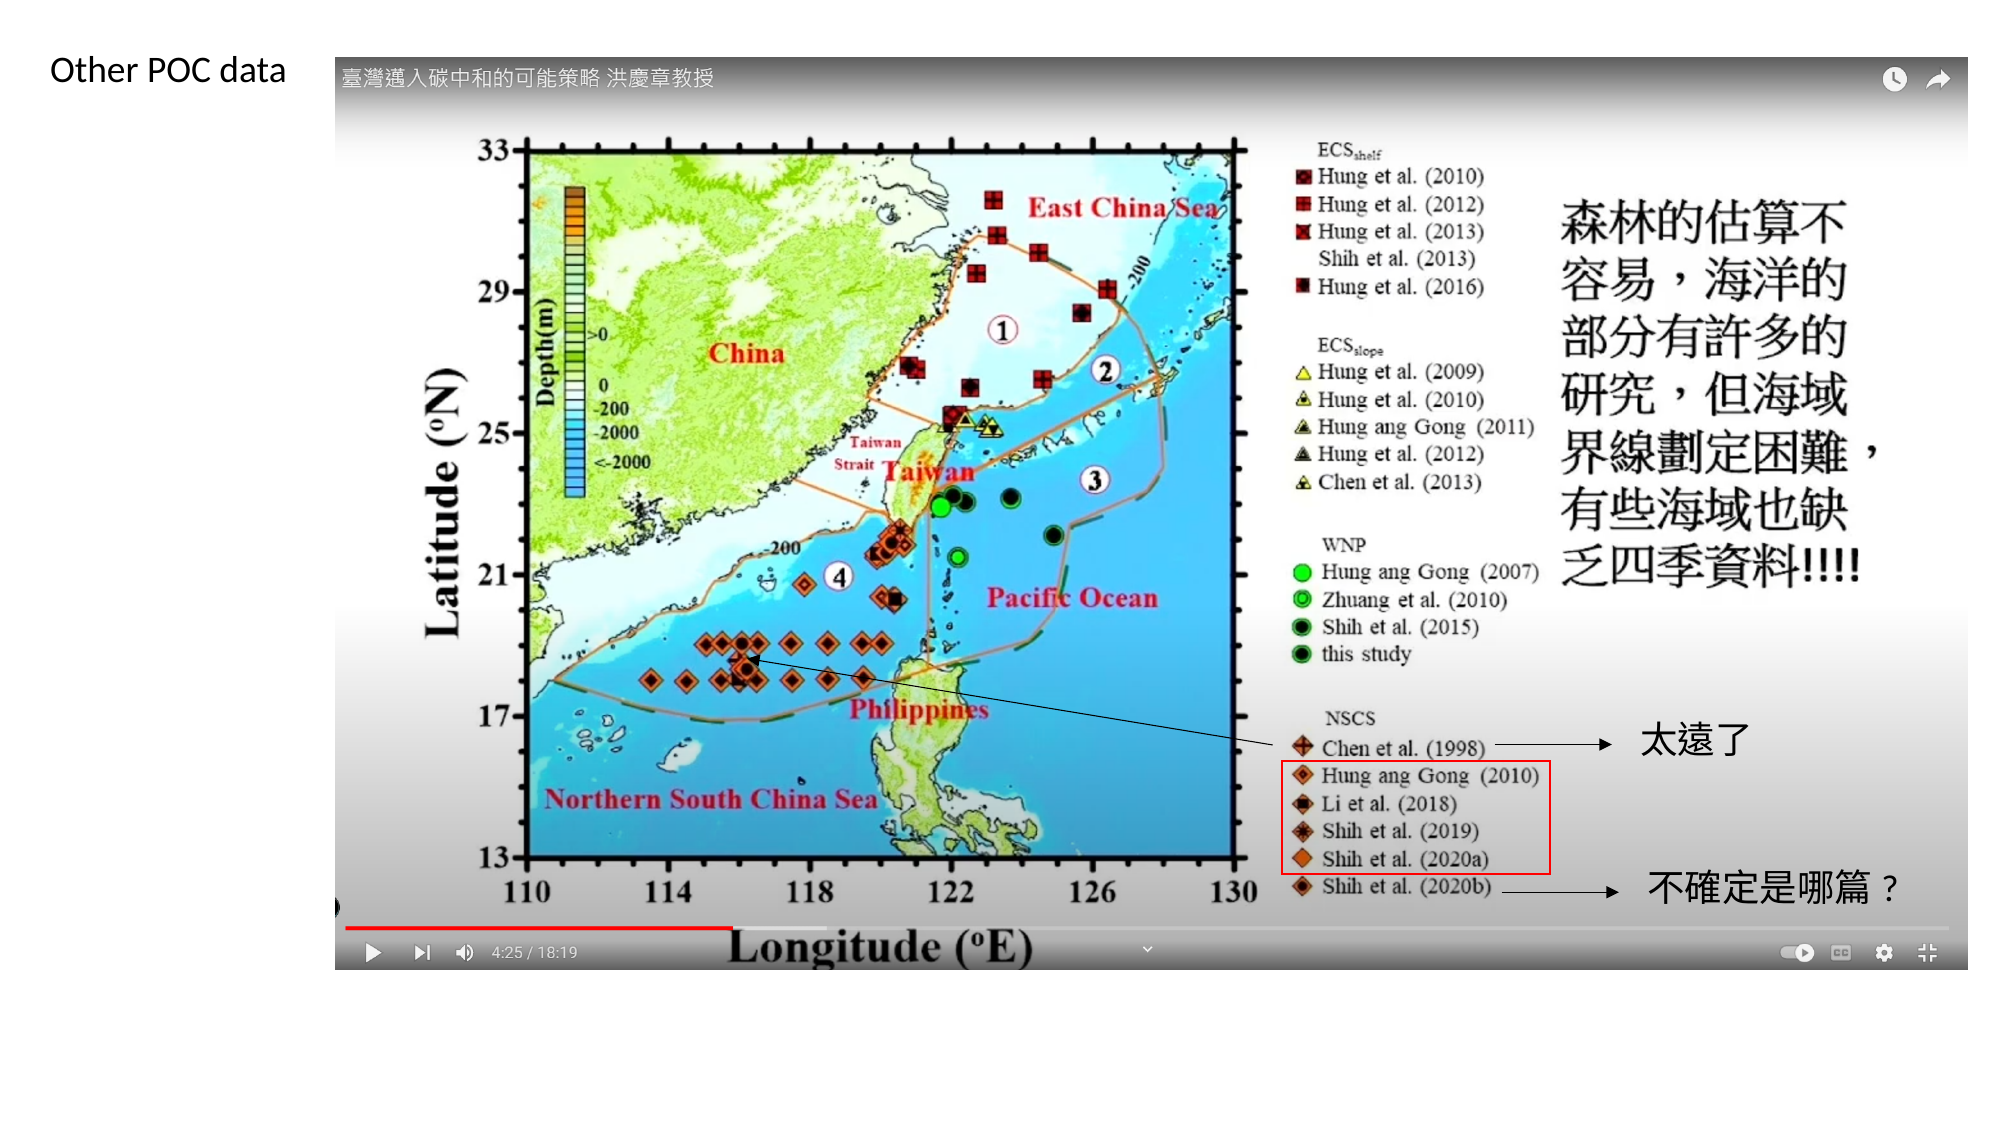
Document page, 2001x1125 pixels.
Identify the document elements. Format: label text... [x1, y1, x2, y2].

picture [335, 57, 1968, 970]
text_box Other POC data [35, 37, 302, 98]
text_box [747, 658, 1273, 745]
